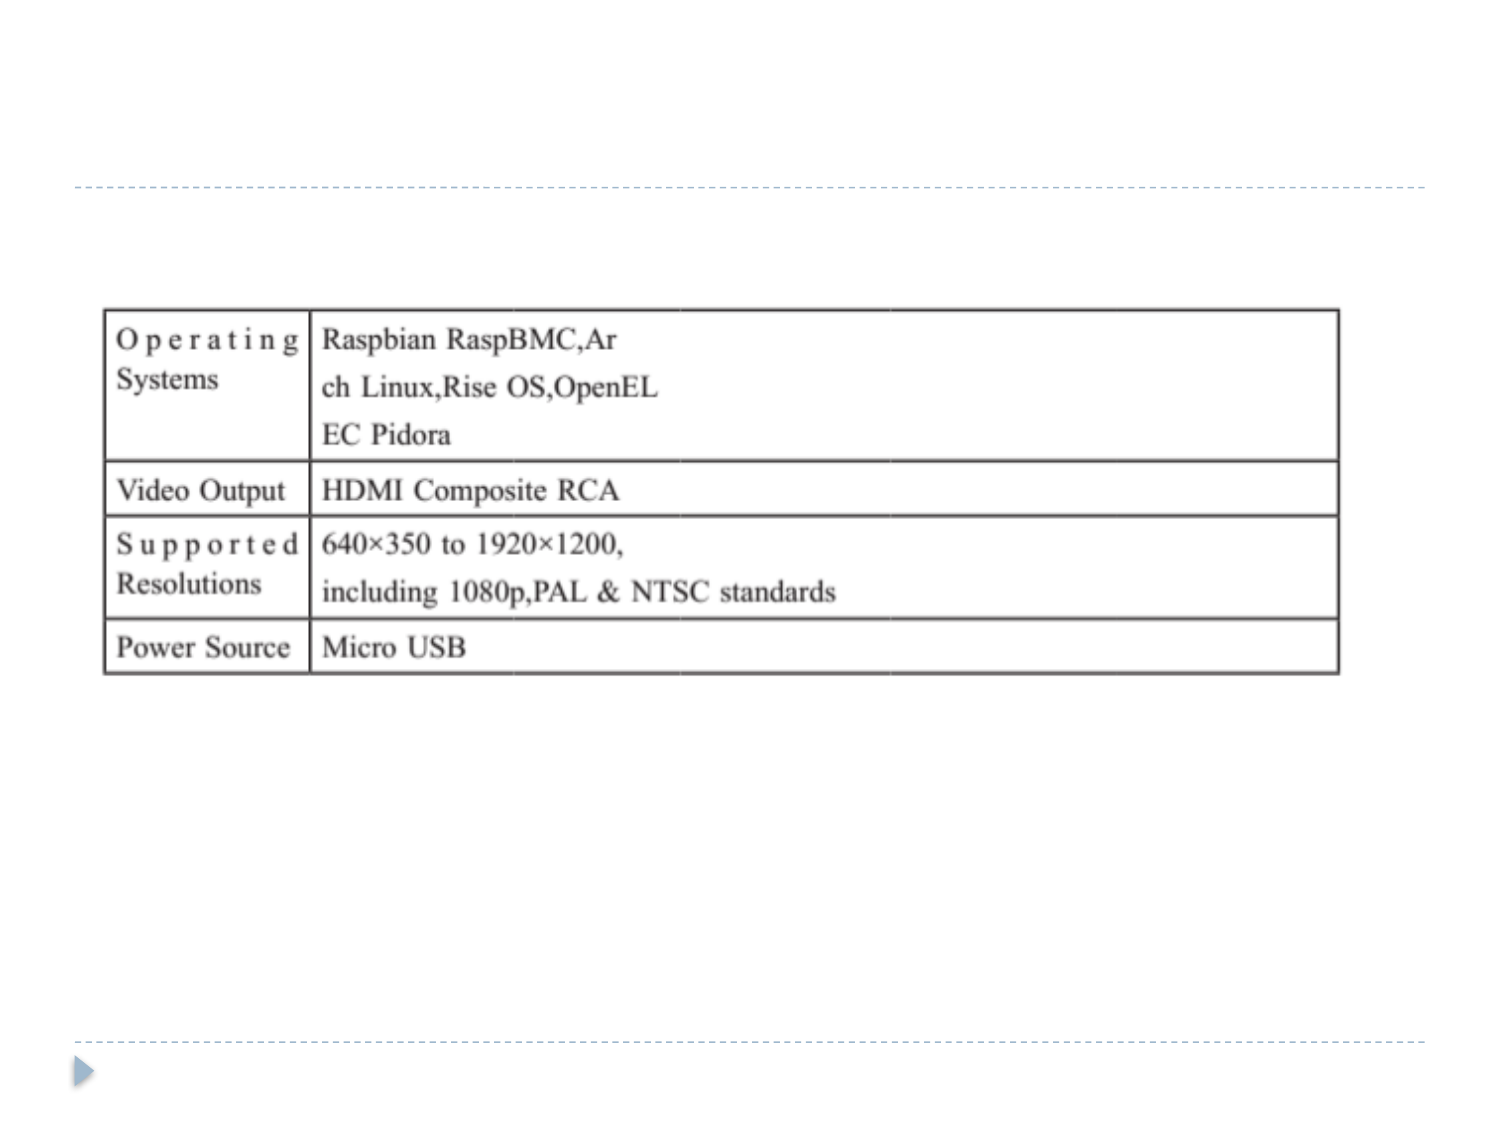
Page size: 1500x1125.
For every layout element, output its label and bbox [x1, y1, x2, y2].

picture [74, 278, 1389, 694]
